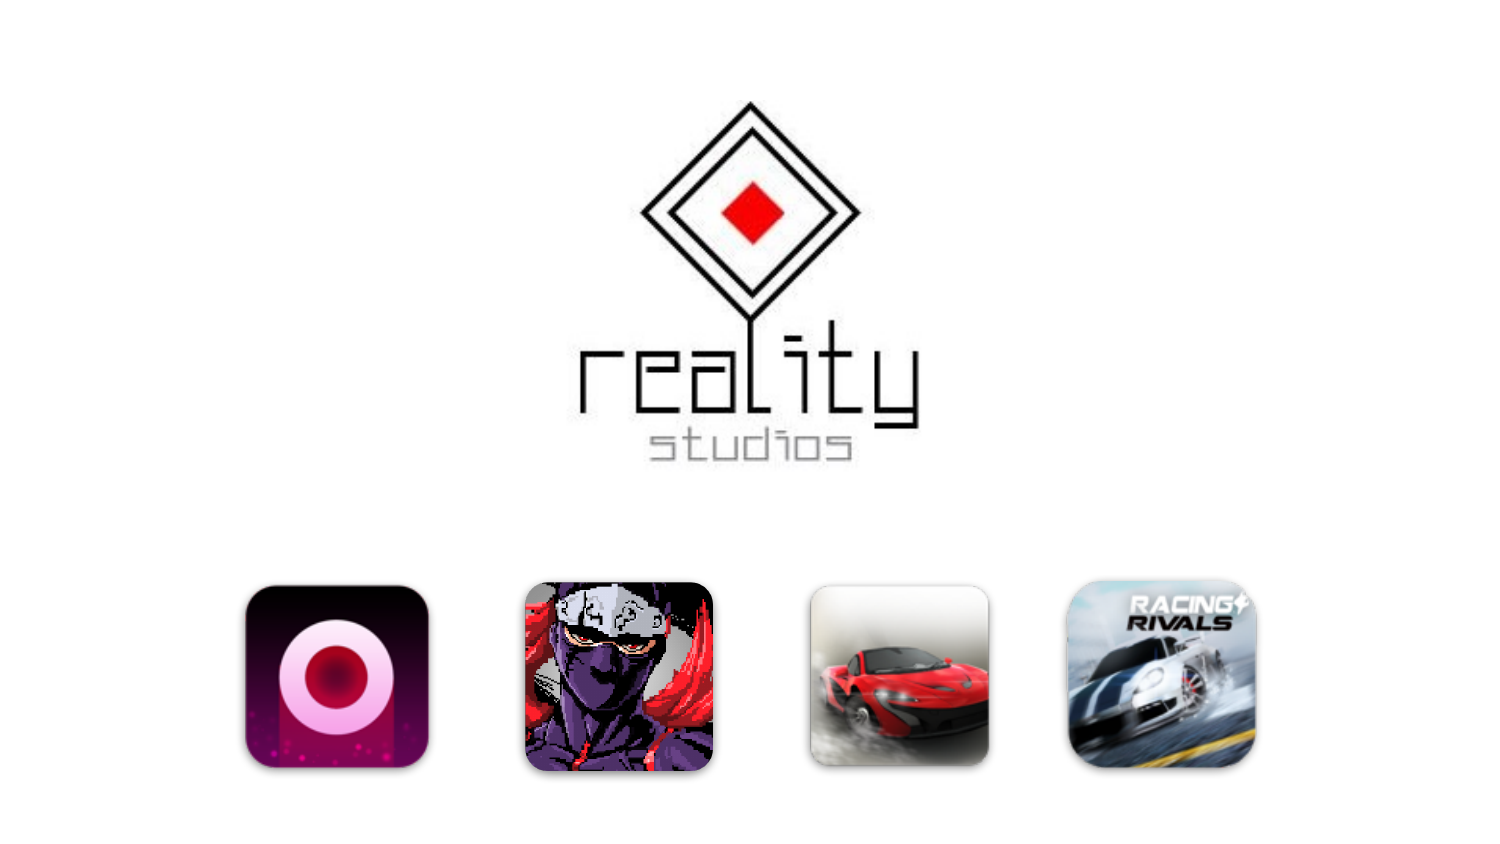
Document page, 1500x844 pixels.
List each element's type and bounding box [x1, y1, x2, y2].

picture [521, 579, 717, 774]
picture [802, 579, 998, 774]
picture [551, 99, 948, 491]
picture [1065, 581, 1260, 775]
picture [240, 579, 436, 774]
